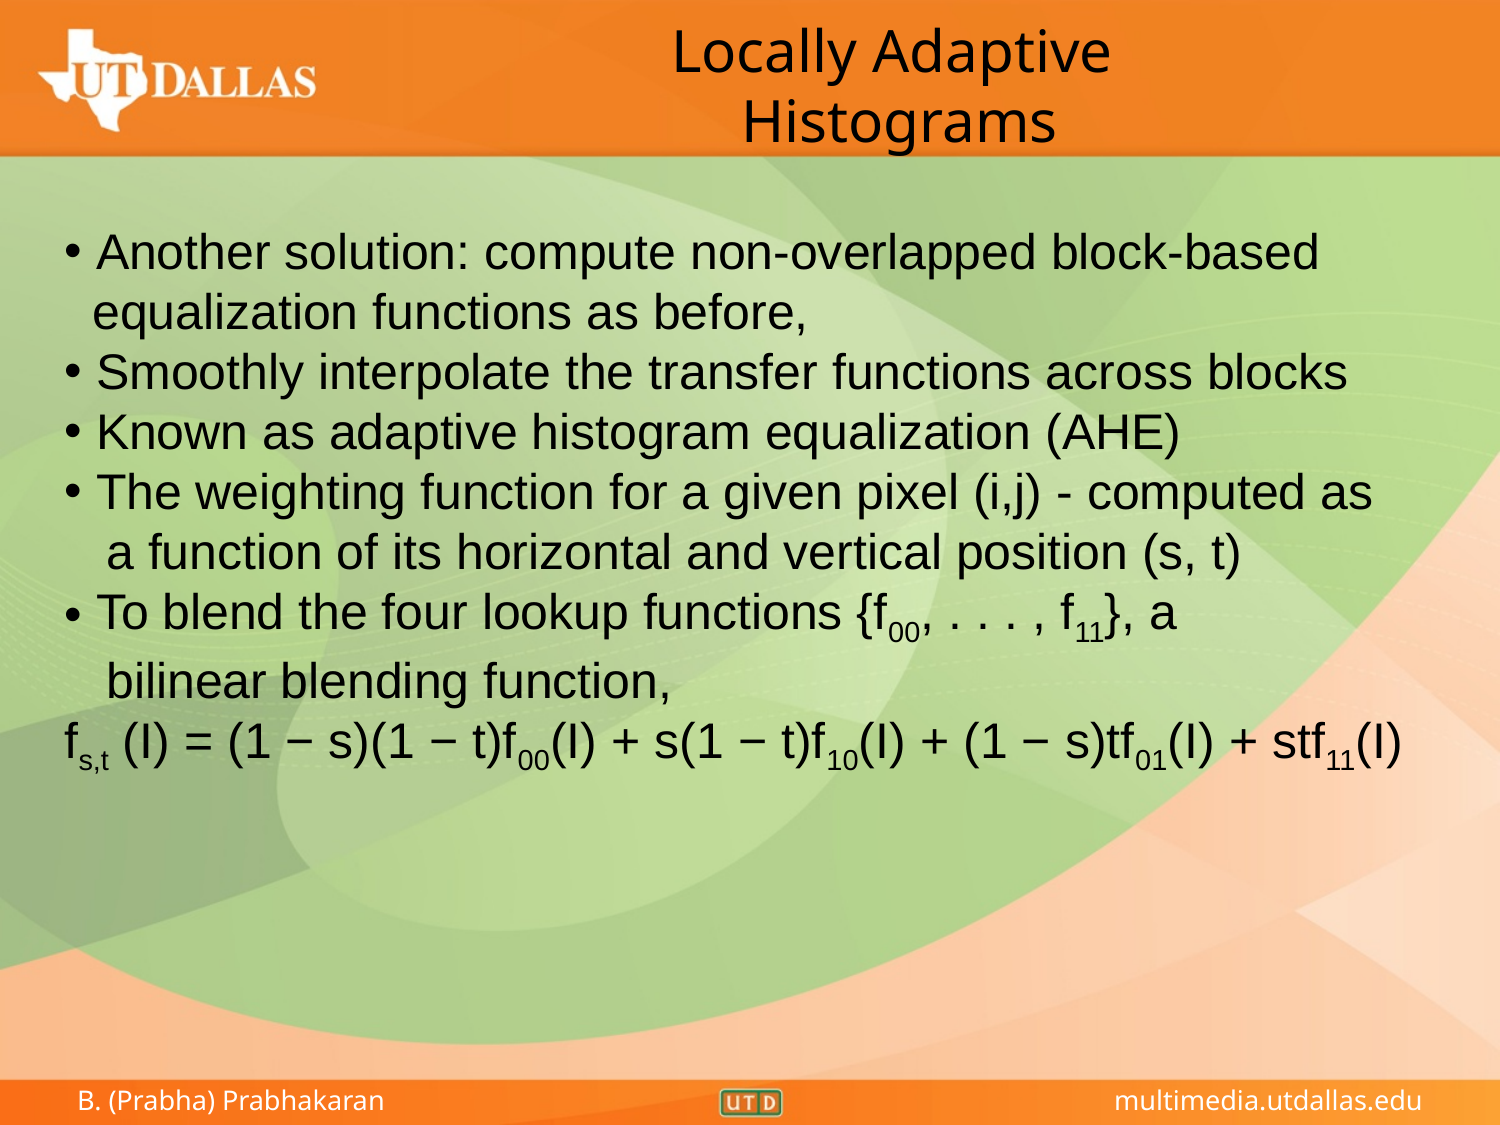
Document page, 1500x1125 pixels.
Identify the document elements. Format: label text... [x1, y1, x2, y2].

text_box Another solution: compute non-overlapped block-based equalization functions as before, Smoothly interpolate the transfer functions across blocks Known as adaptive histogram equalization (AHE) The weighting function for a given pixel (i,j) - computed as a function of its horizontal and vertical position (s, t) To blend the four lookup functions {f00, . . . , f11}, a bilinear blending function, fs,t (I) = (1 − s)(1 − t)f00(I) + s(1 − t)f10(I) + (1 − s)tf01(I) + stf11(I) [49, 212, 1419, 784]
title Locally Adaptive Histograms [519, 5, 1280, 163]
picture [0, 0, 1500, 1125]
